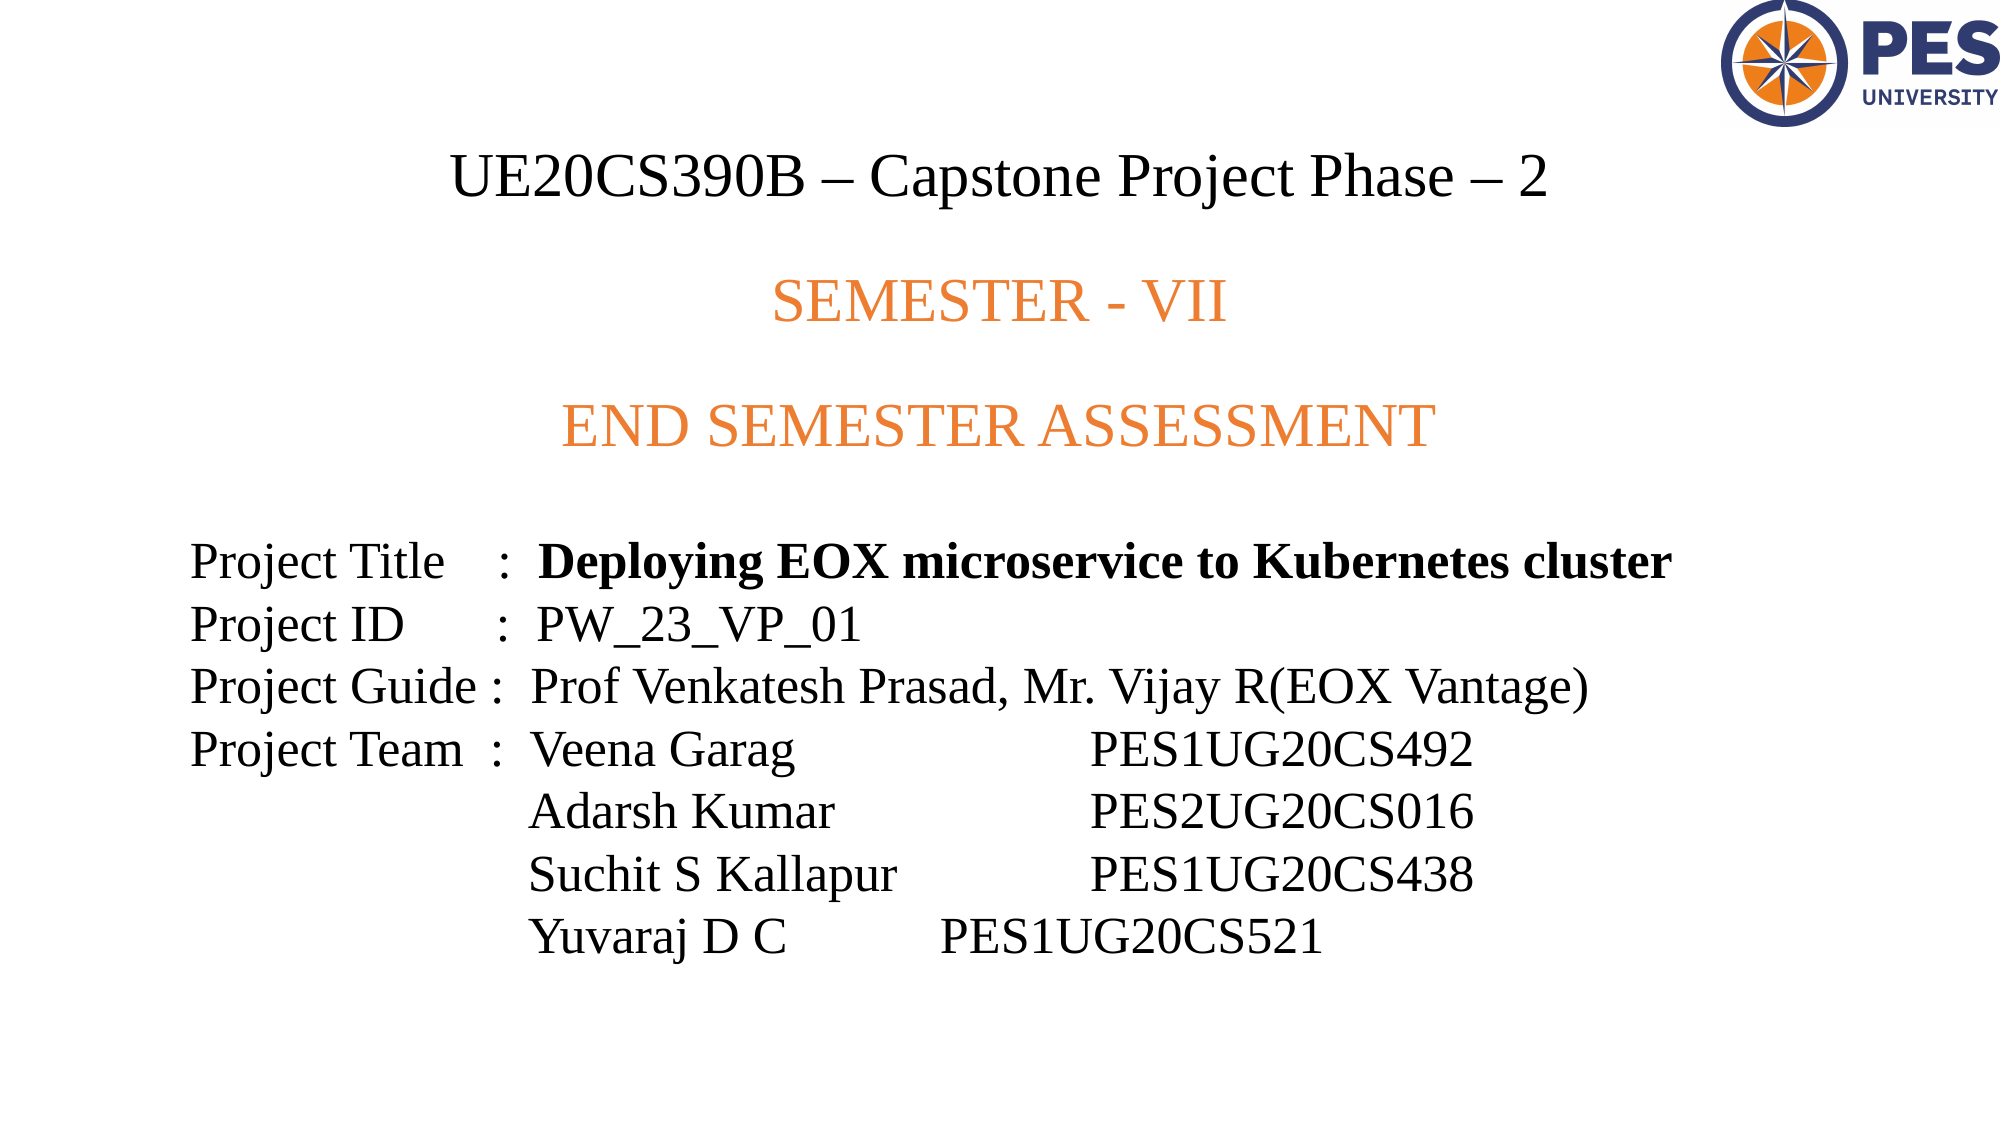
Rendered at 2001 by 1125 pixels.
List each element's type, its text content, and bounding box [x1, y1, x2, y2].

text_box UE20CS390B – Capstone Project Phase – 2 SEMESTER - VII END SEMESTER ASSESSMENT [350, 126, 1650, 484]
text_box Project Title : Deploying EOX microservice to Kubernetes cluster Project ID : PW_23_VP_01 Project Guide : Prof Venkatesh Prasad, Mr. Vijay R(EOX Vantage) Project Team : Veena Garag PES1UG20CS492 Adarsh Kumar PES2UG20CS016 Suchit S Kallapur PES1UG20CS438 Yuvaraj D C PES1UG20CS521 [174, 519, 1825, 1061]
picture [1721, 0, 2000, 127]
